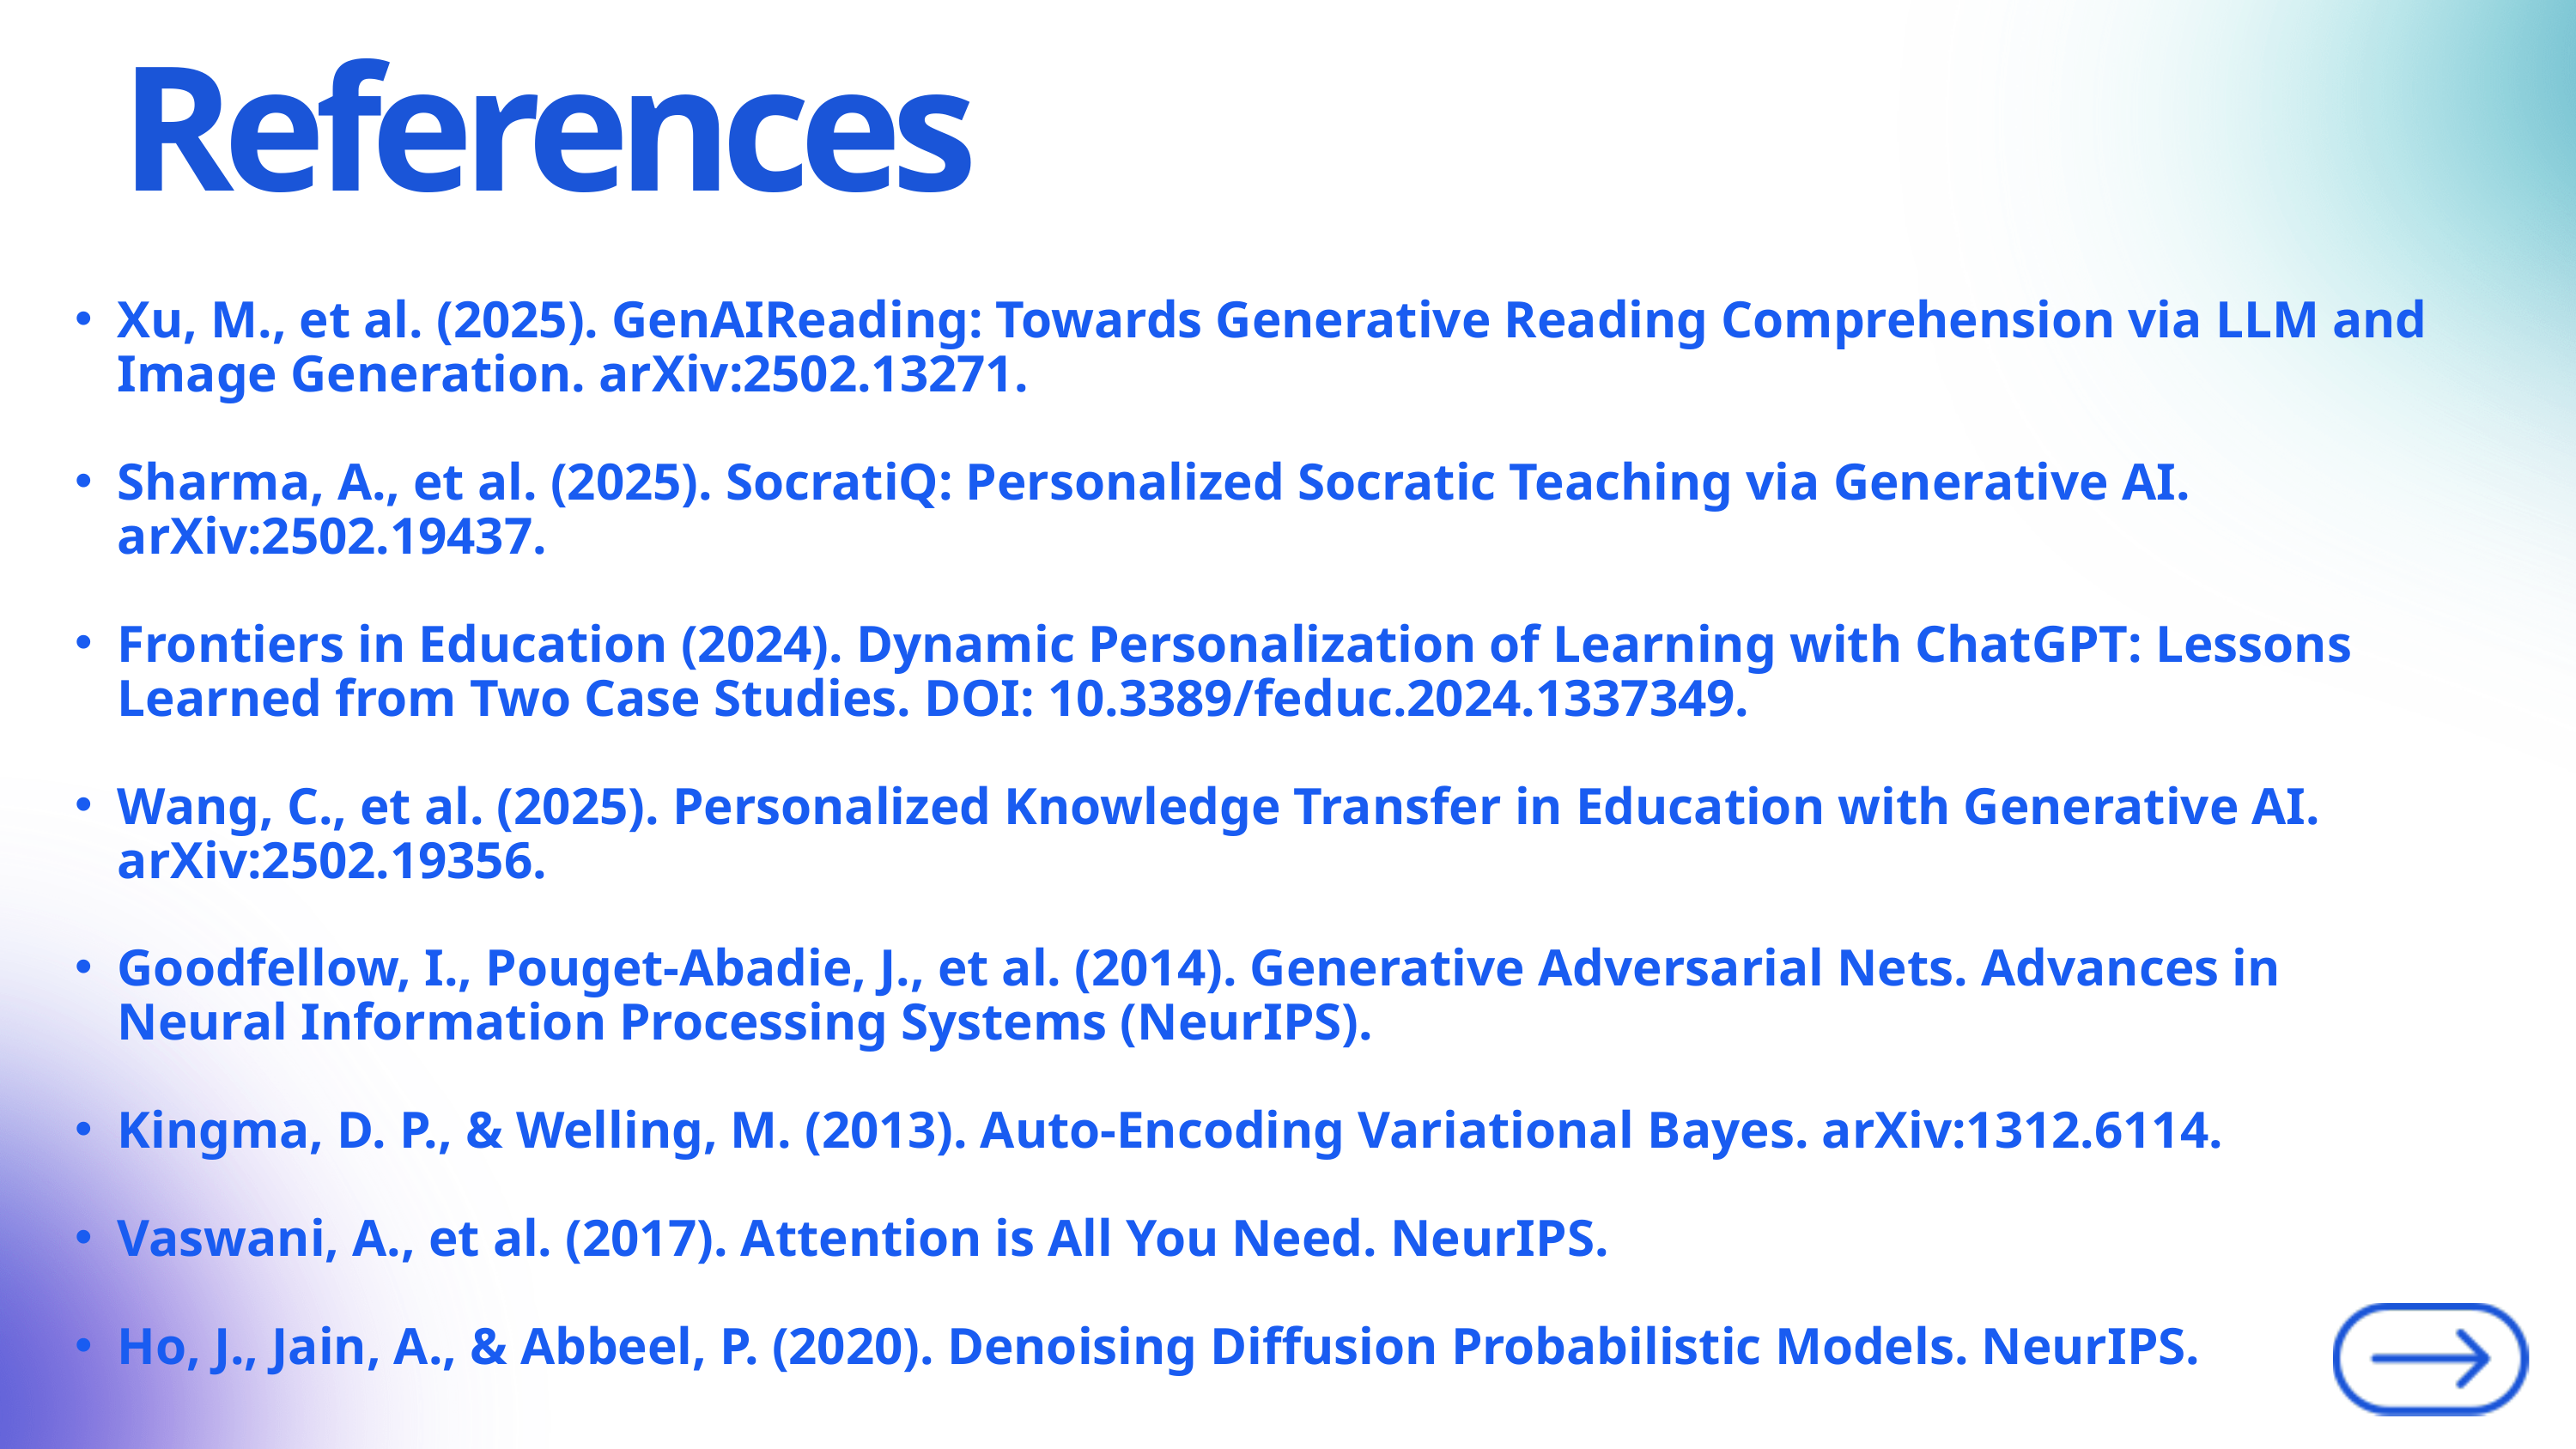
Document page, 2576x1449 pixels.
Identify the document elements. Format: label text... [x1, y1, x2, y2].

text_box [0, 773, 551, 1449]
text_box References [120, 54, 1210, 226]
text_box [2333, 1303, 2530, 1416]
text_box [1896, 0, 2576, 856]
text_box Xu, M., et al. (2025). GenAIReading: Towards Generative Reading Comprehension via LLM and Image Generation. arXiv:2502.13271. Sharma, A., et al. (2025). SocratiQ: Personalized Socratic Teaching via Generative AI. arXiv:2502.19437. Frontiers in Education (2024). Dynamic Personalization of Learning with ChatGPT: Lessons Learned from Two Case Studies. DOI: 10.3389/feduc.2024.1337349. Wang, C., et al. (2025). Personalized Knowledge Transfer in Education with Generative AI. arXiv:2502.19356. Goodfellow, I., Pouget-Abadie, J., et al. (2014). Generative Adversarial Nets. Advances in Neural Information Processing Systems (NeurIPS). Kingma, D. P., & Welling, M. (2013). Auto-Encoding Variational Bayes. arXiv:1312.6114. Vaswani, A., et al. (2017). Attention is All You Need. NeurIPS. Ho, J., Jain, A., & Abbeel, P. (2020). Denoising Diffusion Probabilistic Models. NeurIPS. [32, 294, 2432, 1429]
